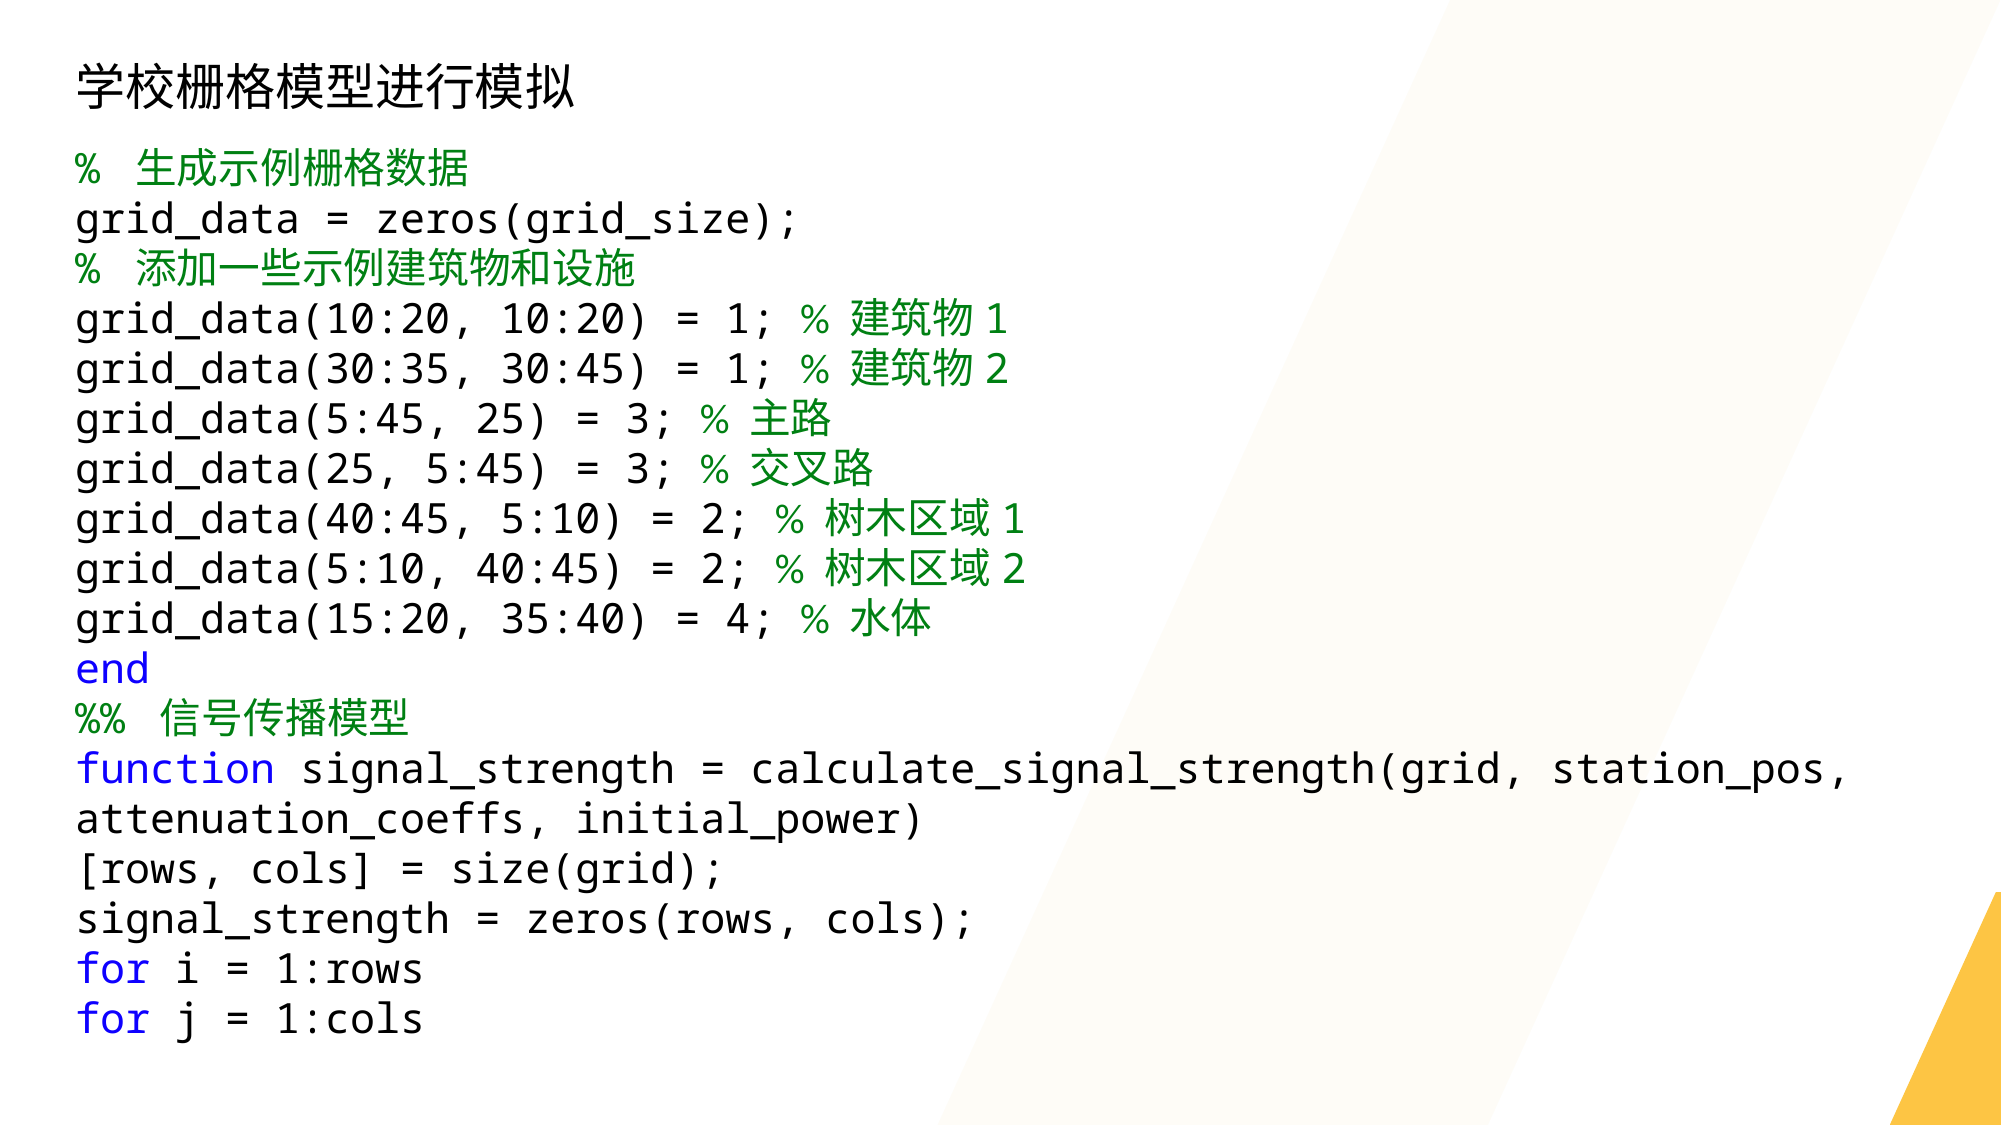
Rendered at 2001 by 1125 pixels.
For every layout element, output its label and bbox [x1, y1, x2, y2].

text_box [60, 0, 2000, 1125]
